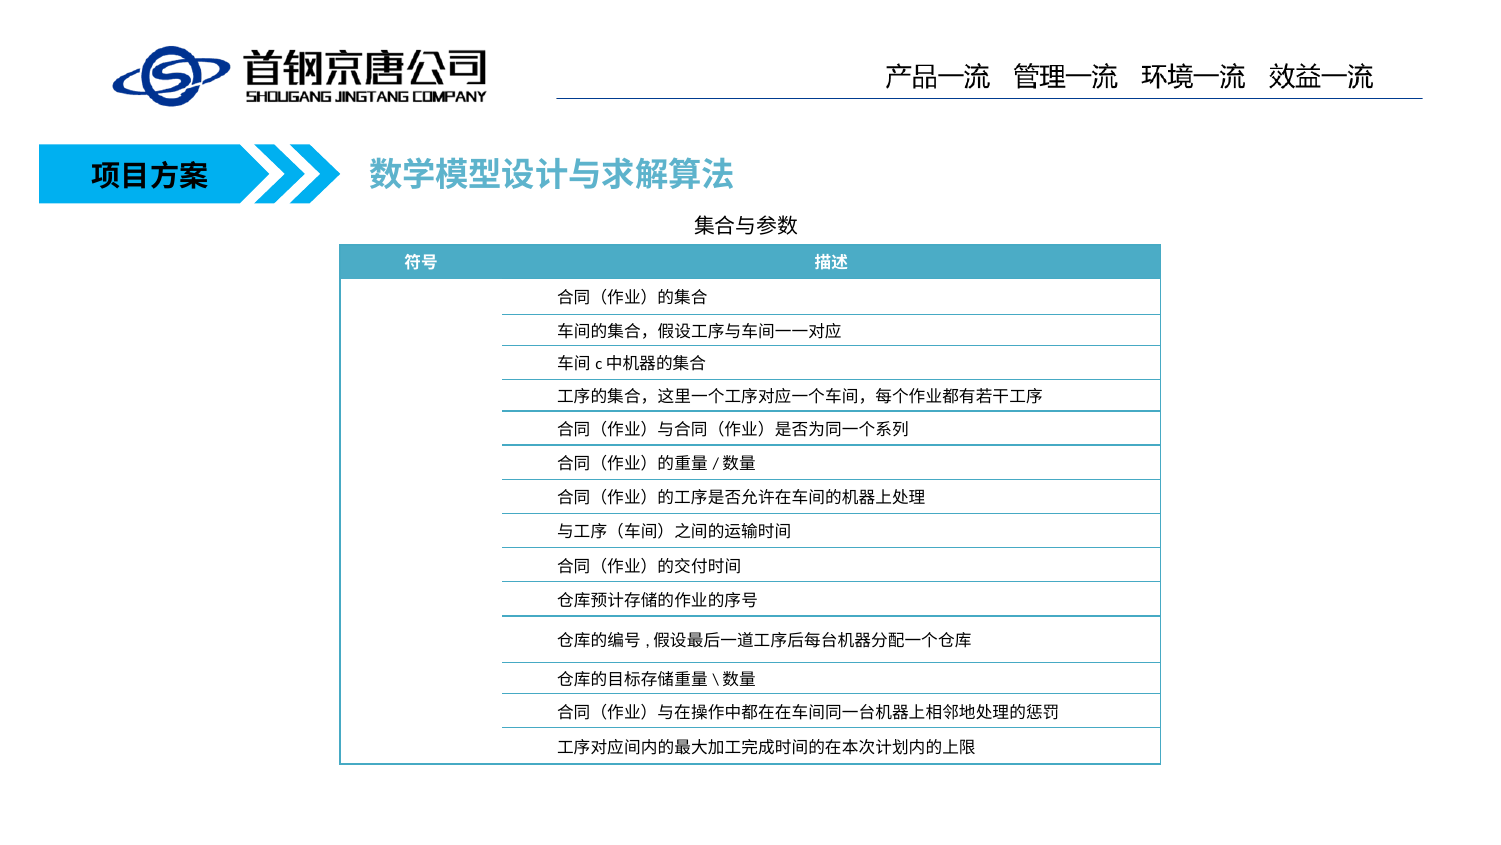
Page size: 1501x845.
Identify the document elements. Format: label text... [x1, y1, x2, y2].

text_box 数学模型设计与求解算法 [354, 146, 810, 201]
picture [110, 32, 1483, 119]
text_box 项目方案 [76, 150, 255, 198]
text_box [255, 156, 272, 192]
text_box 集合与参数 [679, 205, 833, 245]
text_box [287, 142, 343, 206]
text_box [252, 142, 307, 206]
text_box [36, 142, 249, 206]
